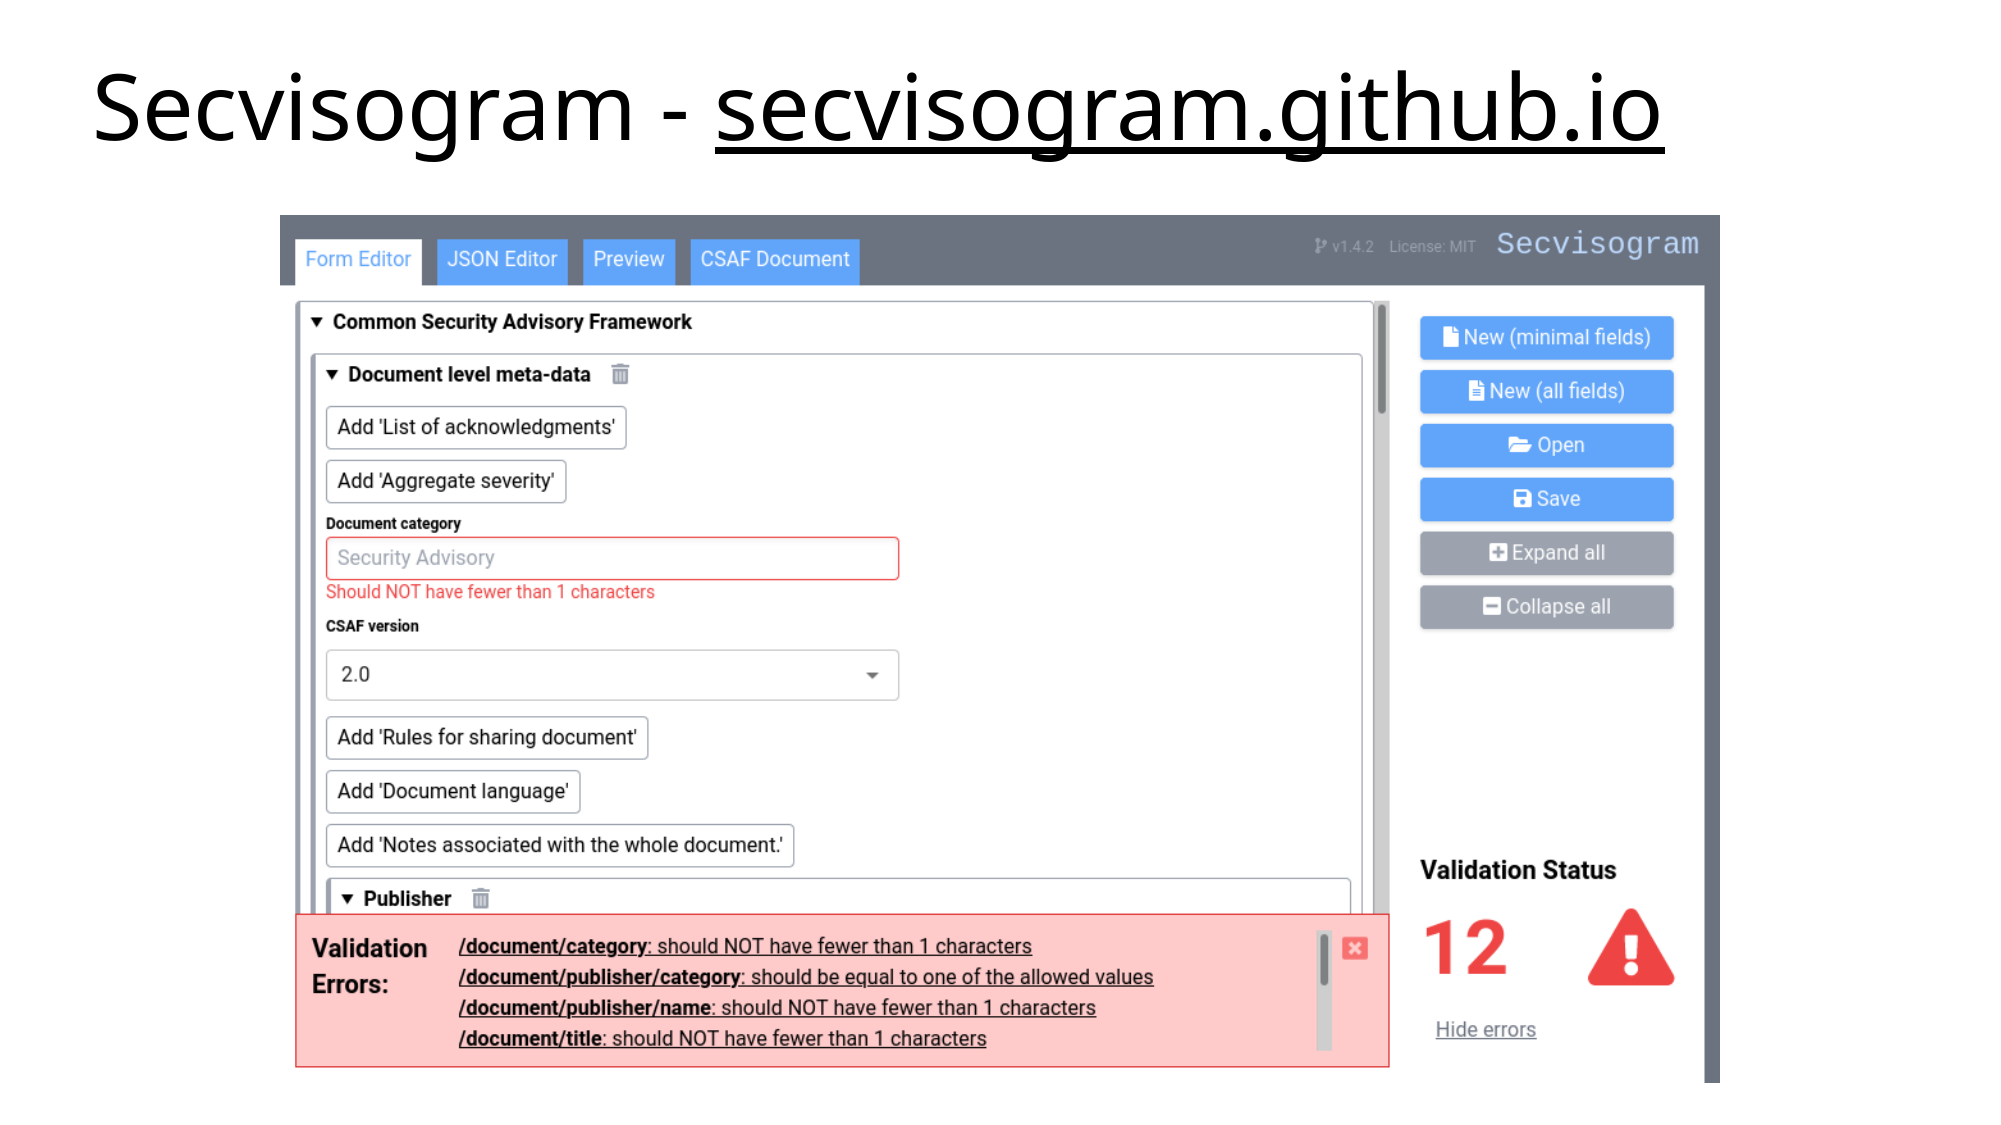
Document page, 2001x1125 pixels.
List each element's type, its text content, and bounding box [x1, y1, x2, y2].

title Secvisogram - secvisogram.github.io [77, 15, 1920, 205]
picture [280, 215, 1720, 1083]
